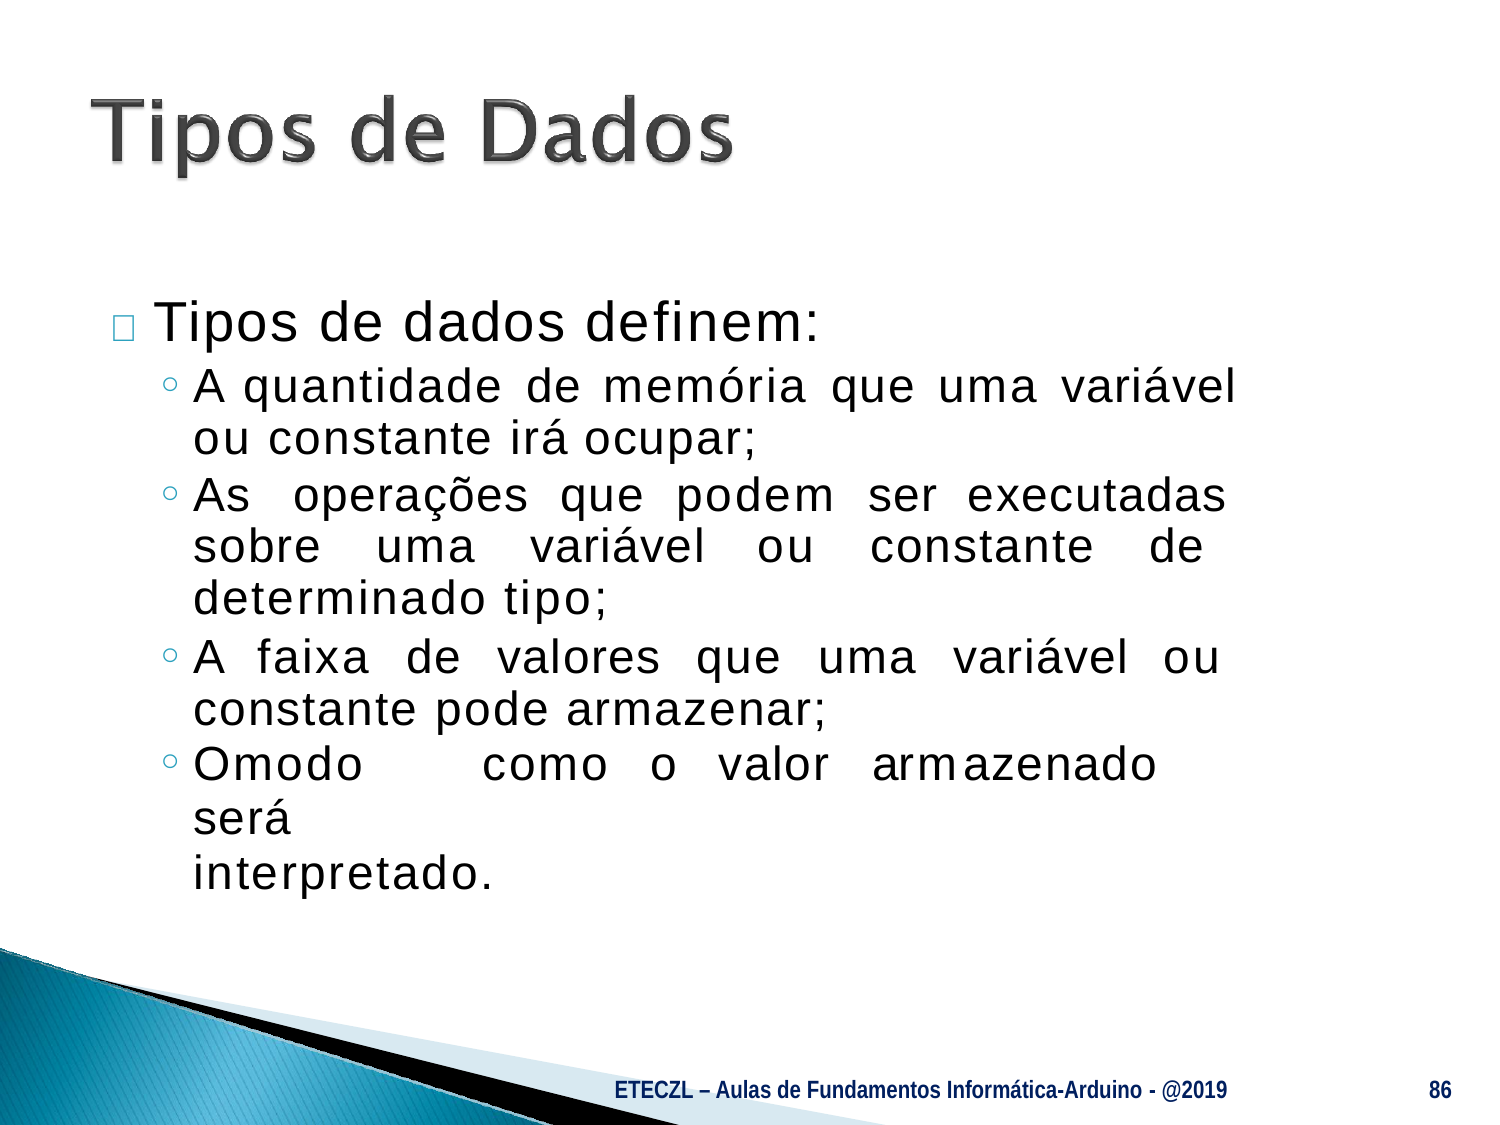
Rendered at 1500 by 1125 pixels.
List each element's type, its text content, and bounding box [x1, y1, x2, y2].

title  Tipos de dados definem: [107, 283, 830, 473]
text_box [34, 60, 819, 248]
footer ETECZL – Aulas de Fundamentos Informática-Arduino - @2019 [612, 1072, 1364, 1125]
slide_number 86 [1424, 1072, 1468, 1125]
text_box A quantidade de memória que uma variável ou constante irá ocupar; As operações que podem ser executadas sobre uma variável ou constante de determinado tipo; A faixa de valores que uma variável ou constante pode armazenar; O modo como o valor armazenado será interpretado. [154, 352, 1259, 899]
picture [0, 948, 558, 1125]
